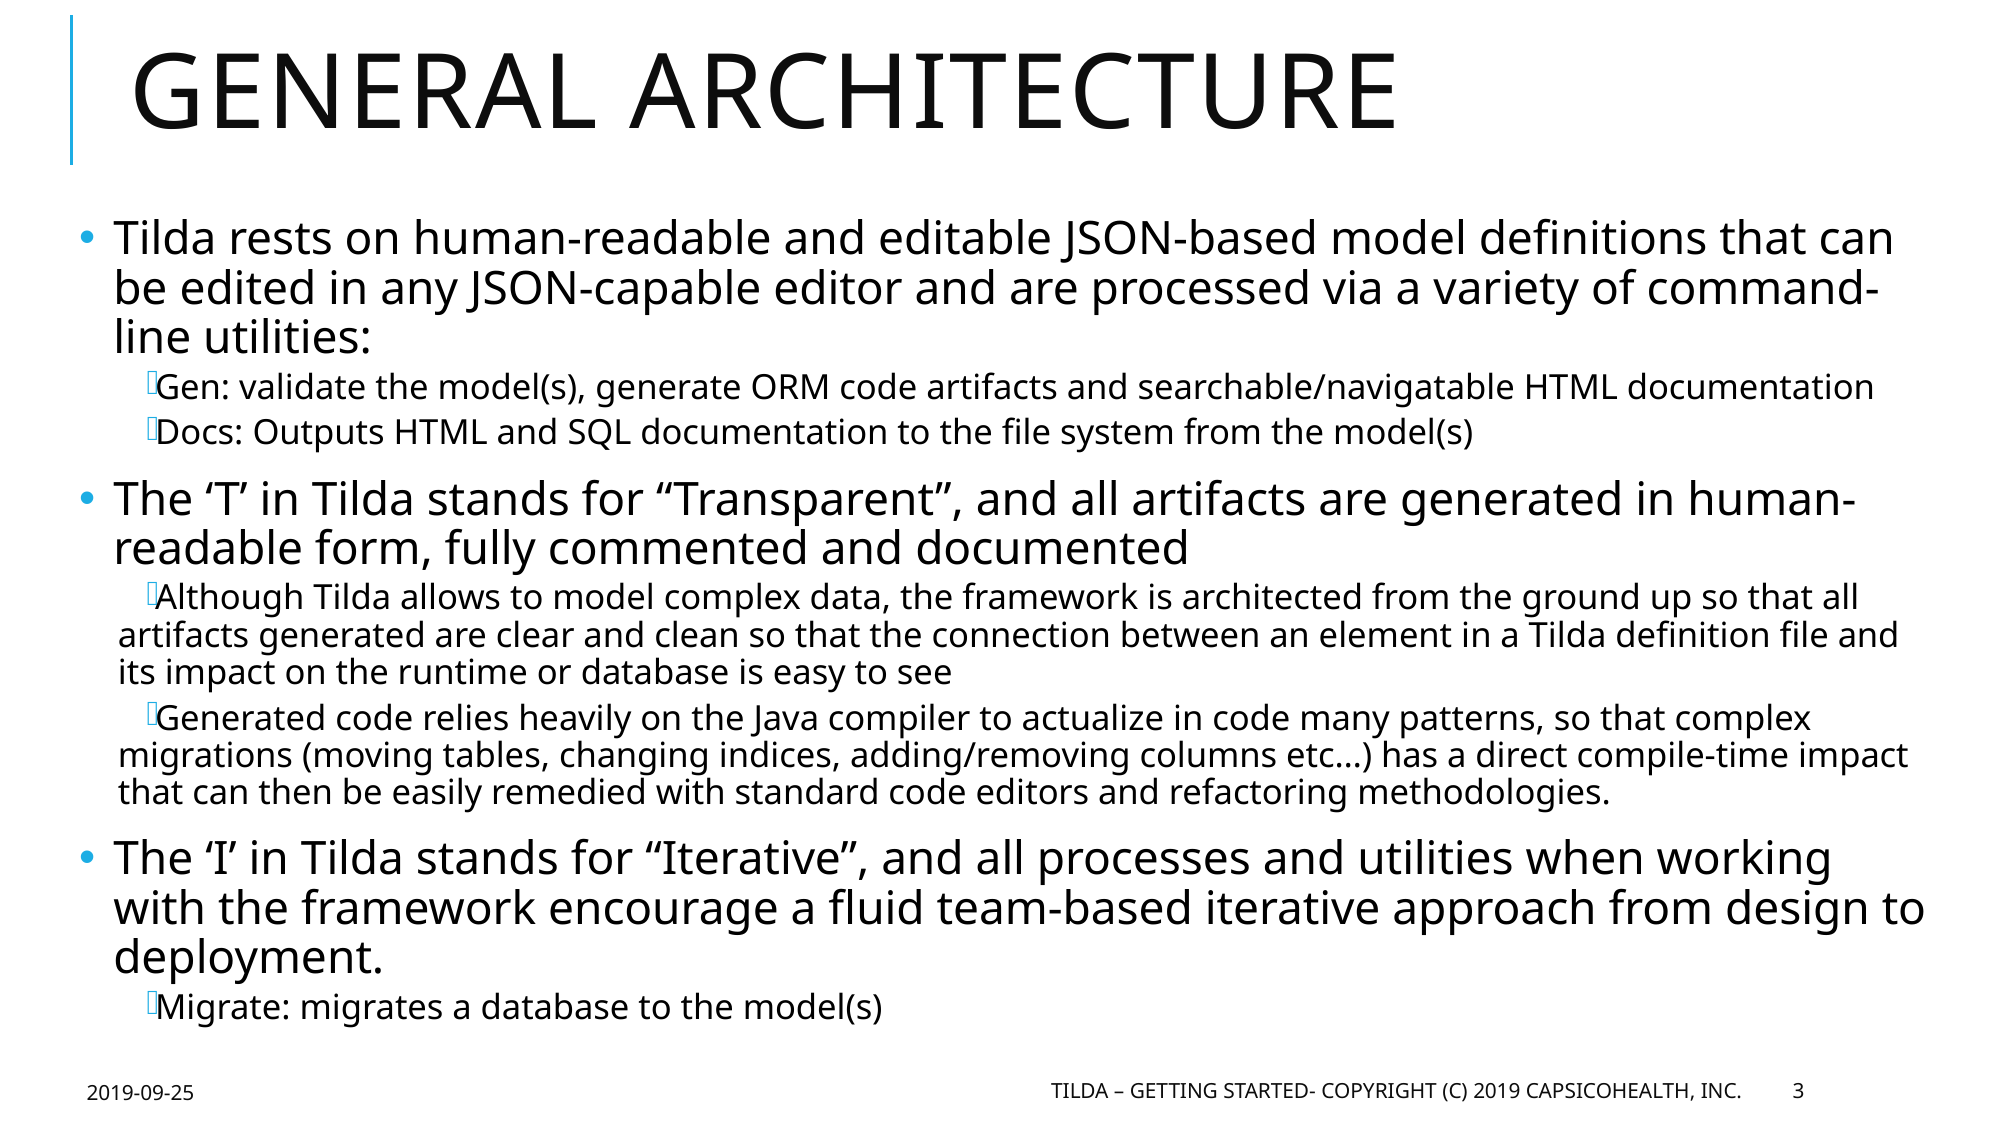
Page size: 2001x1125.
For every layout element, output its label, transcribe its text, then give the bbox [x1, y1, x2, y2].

slide_number 3 [1777, 1077, 1938, 1107]
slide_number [71, 1077, 522, 1107]
footer Tilda – Getting Started- Copyright (c) 2019 CapsicoHealth, Inc. [559, 1077, 1763, 1107]
title General architecture [114, 34, 1938, 163]
list Tilda rests on human-readable and editable JSON-based model definitions that can be edited in any JSON-capable editor and are processed via a variety of command-line utilities: Gen: validate the model(s), generate ORM code artifacts and searchable/navigatable HTML documentation Docs: Outputs HTML and SQL documentation to the file system from the model(s) The ‘T’ in Tilda stands for “Transparent”, and all artifacts are generated in human-readable form, fully commented and documented Although Tilda allows to model complex data, the framework is architected from the ground up so that all artifacts generated are clear and clean so that the connection between an element in a Tilda definition file and its impact on the runtime or database is easy to see Generated code relies heavily on the Java compiler to actualize in code many patterns, so that complex migrations (moving tables, changing indices, adding/removing columns etc…) has a direct compile-time impact that can then be easily remedied with standard code editors and refactoring methodologies. The ‘I’ in Tilda stands for “Iterative”, and all processes and utilities when working with the framework encourage a fluid team-based iterative approach from design to deployment. Migrate: migrates a database to the model(s) [71, 207, 1938, 1035]
